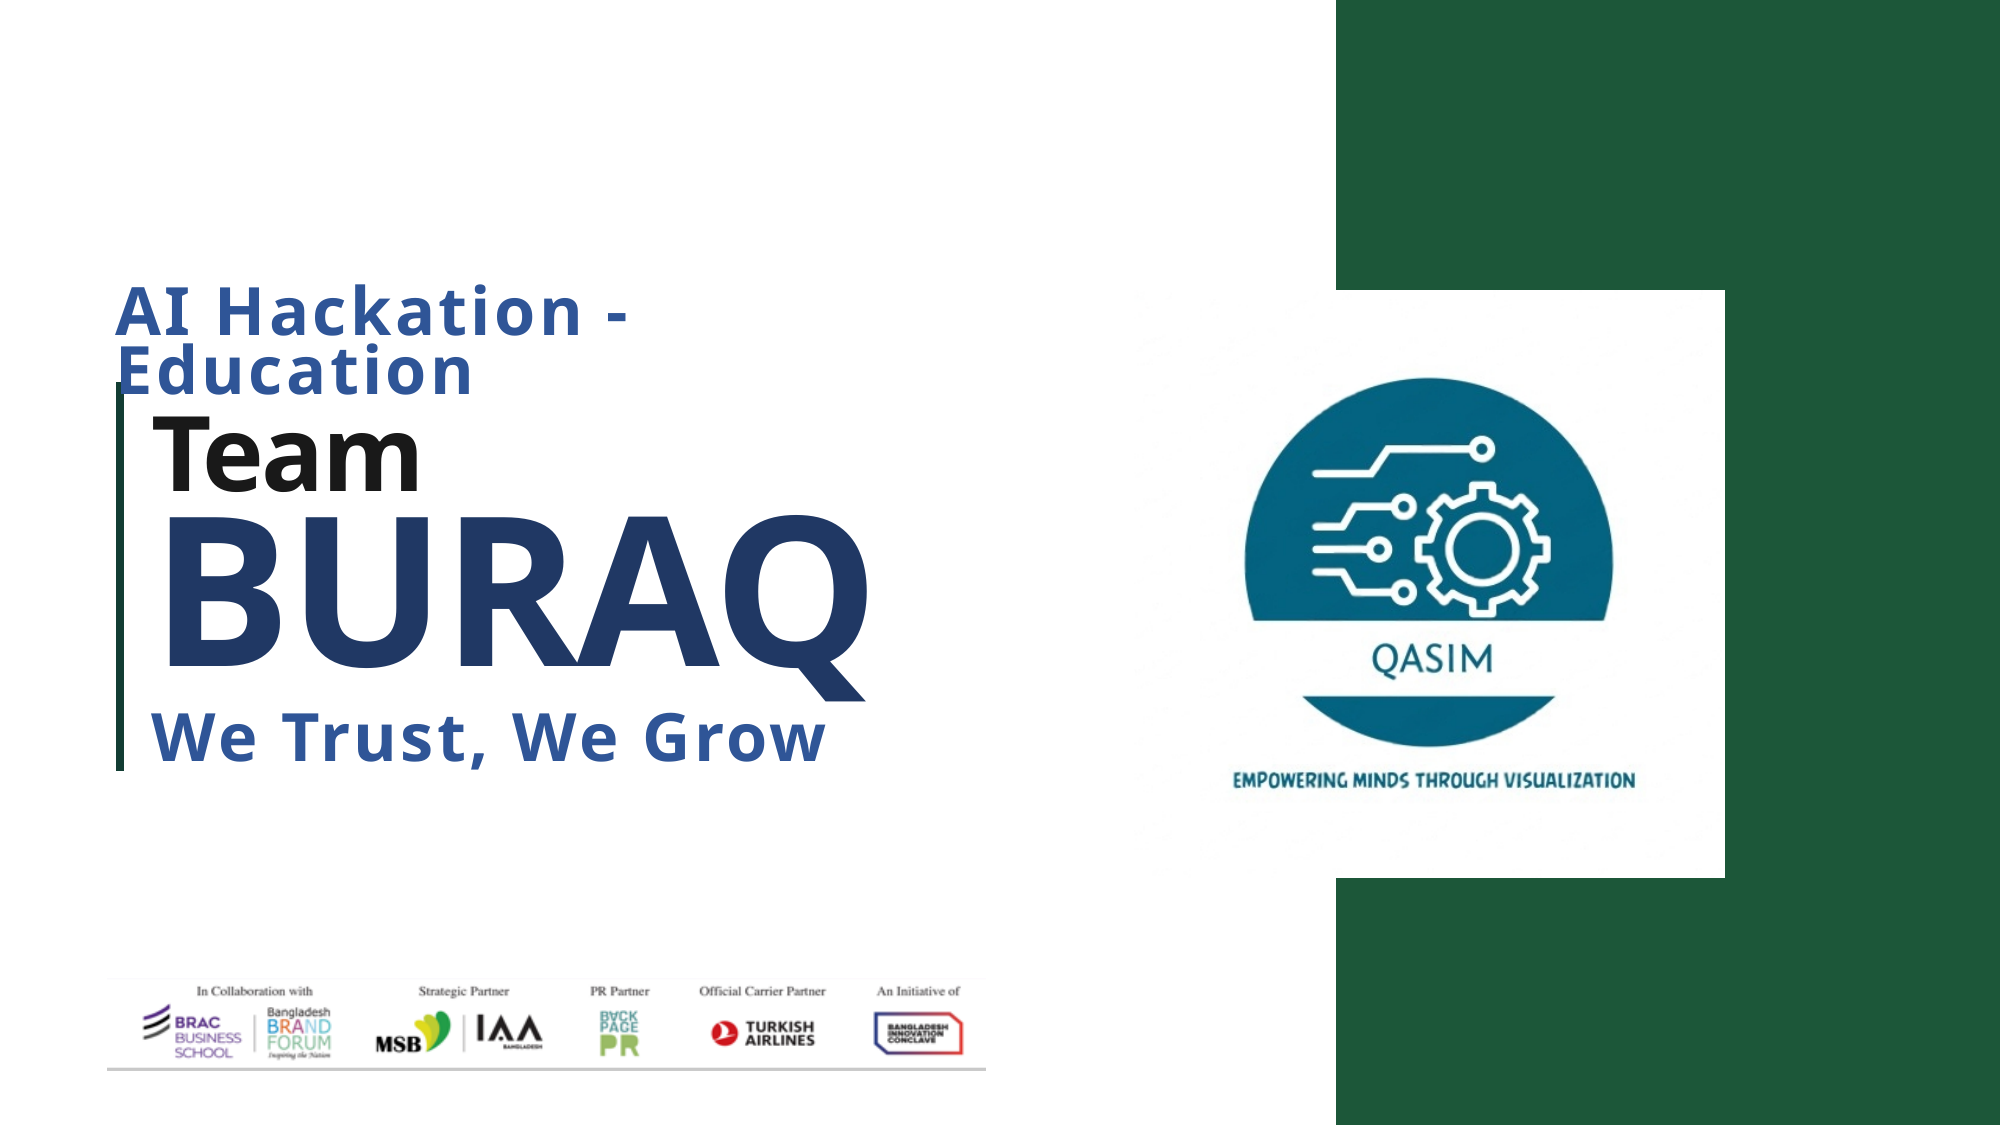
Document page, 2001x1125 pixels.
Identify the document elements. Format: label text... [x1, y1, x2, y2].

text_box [115, 381, 125, 772]
picture [1134, 290, 1725, 878]
text_box We Trust, We Grow [151, 716, 988, 775]
text_box [1336, 0, 2000, 1125]
picture [107, 978, 988, 1078]
text_box BURAQ [151, 481, 1059, 709]
text_box Team [151, 365, 941, 481]
text_box AI Hackation - Education [115, 290, 863, 408]
